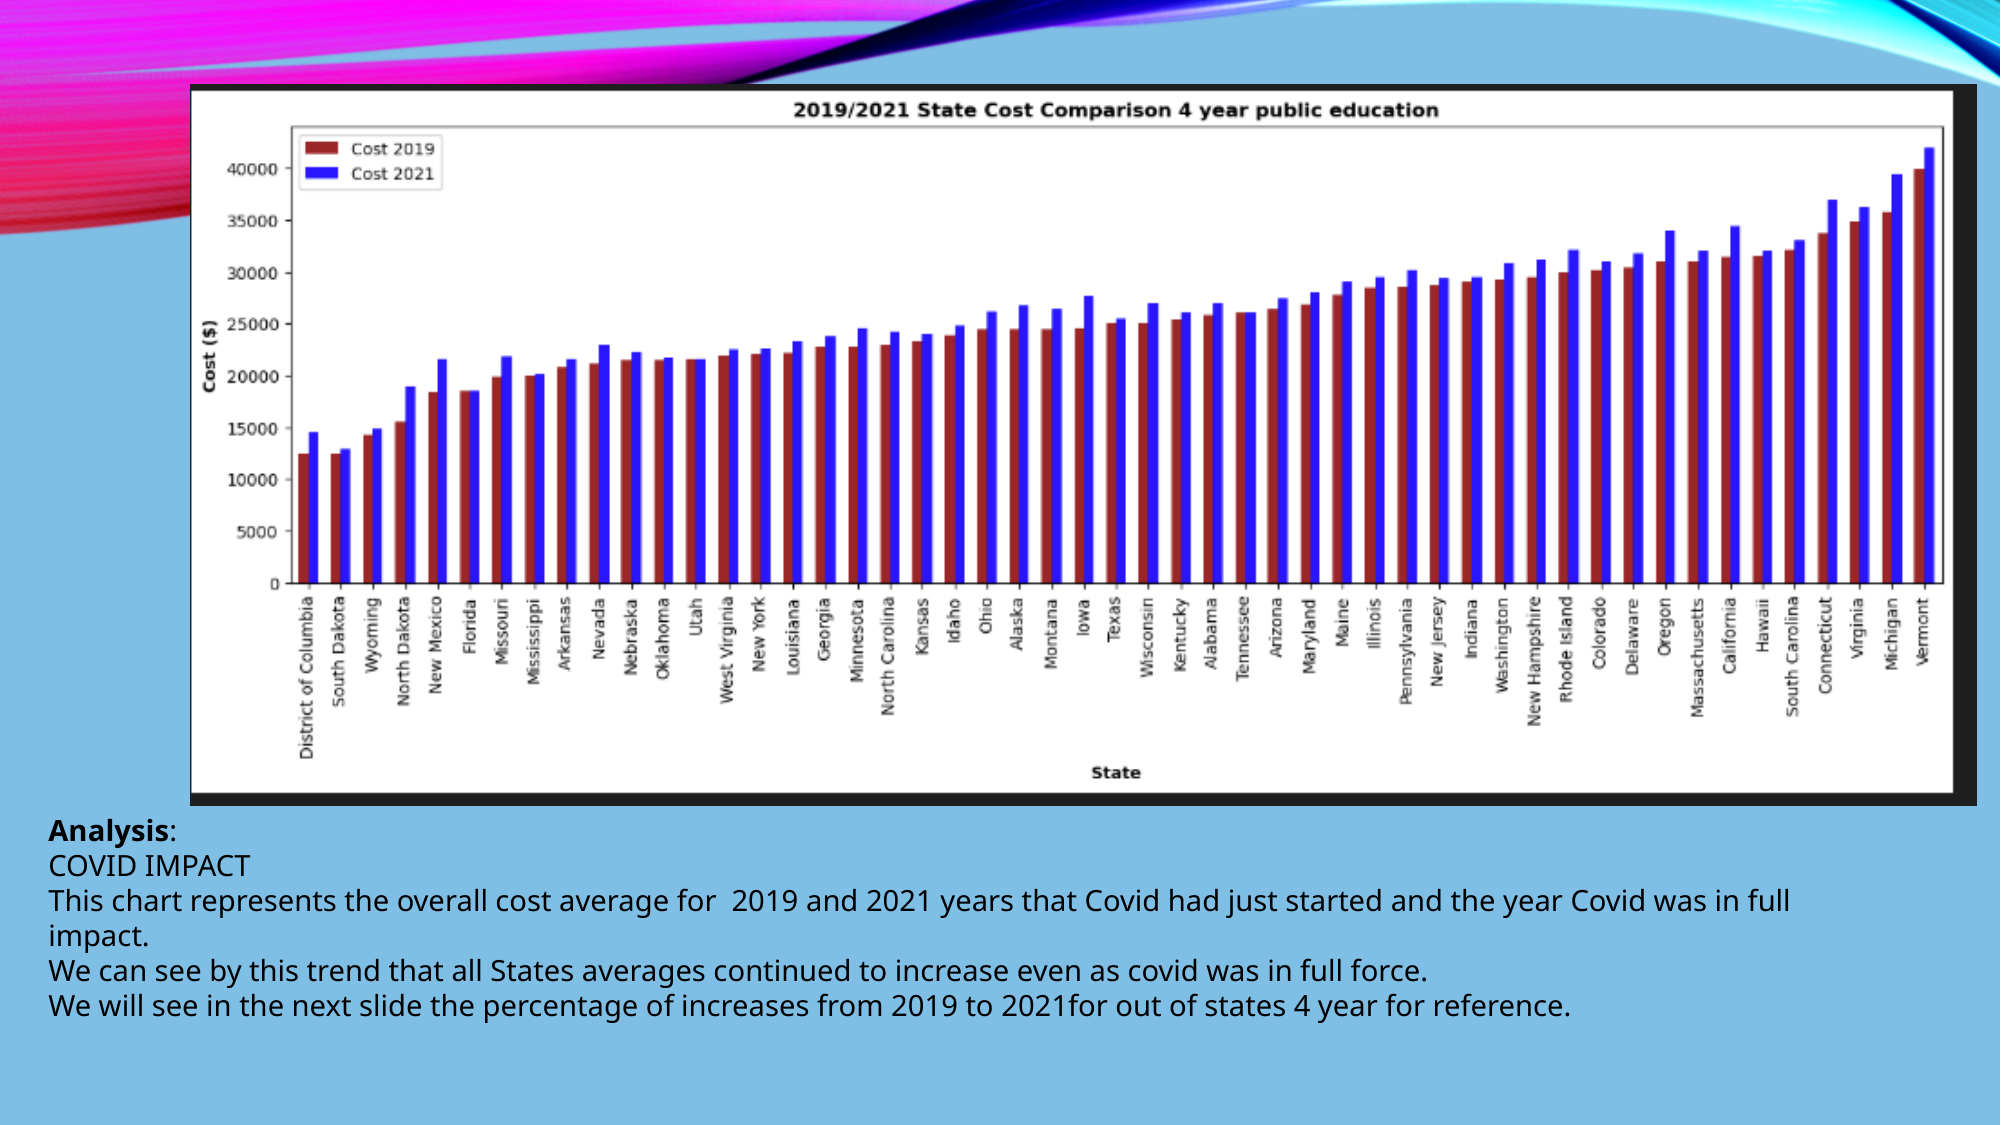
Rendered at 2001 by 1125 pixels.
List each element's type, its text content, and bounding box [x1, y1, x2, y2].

picture [1910, 0, 2000, 45]
picture [1890, 0, 2000, 75]
picture [0, 0, 2000, 806]
text_box Analysis: COVID IMPACT This chart represents the overall cost average for 2019 and 2021 years that Covid had just started and the year Covid was in full impact. We can see by this trend that all States averages continued to increase even as covid was in full force. We will see in the next slide the percentage of increases from 2019 to 2021for out of states 4 year for reference. [33, 805, 1844, 1030]
